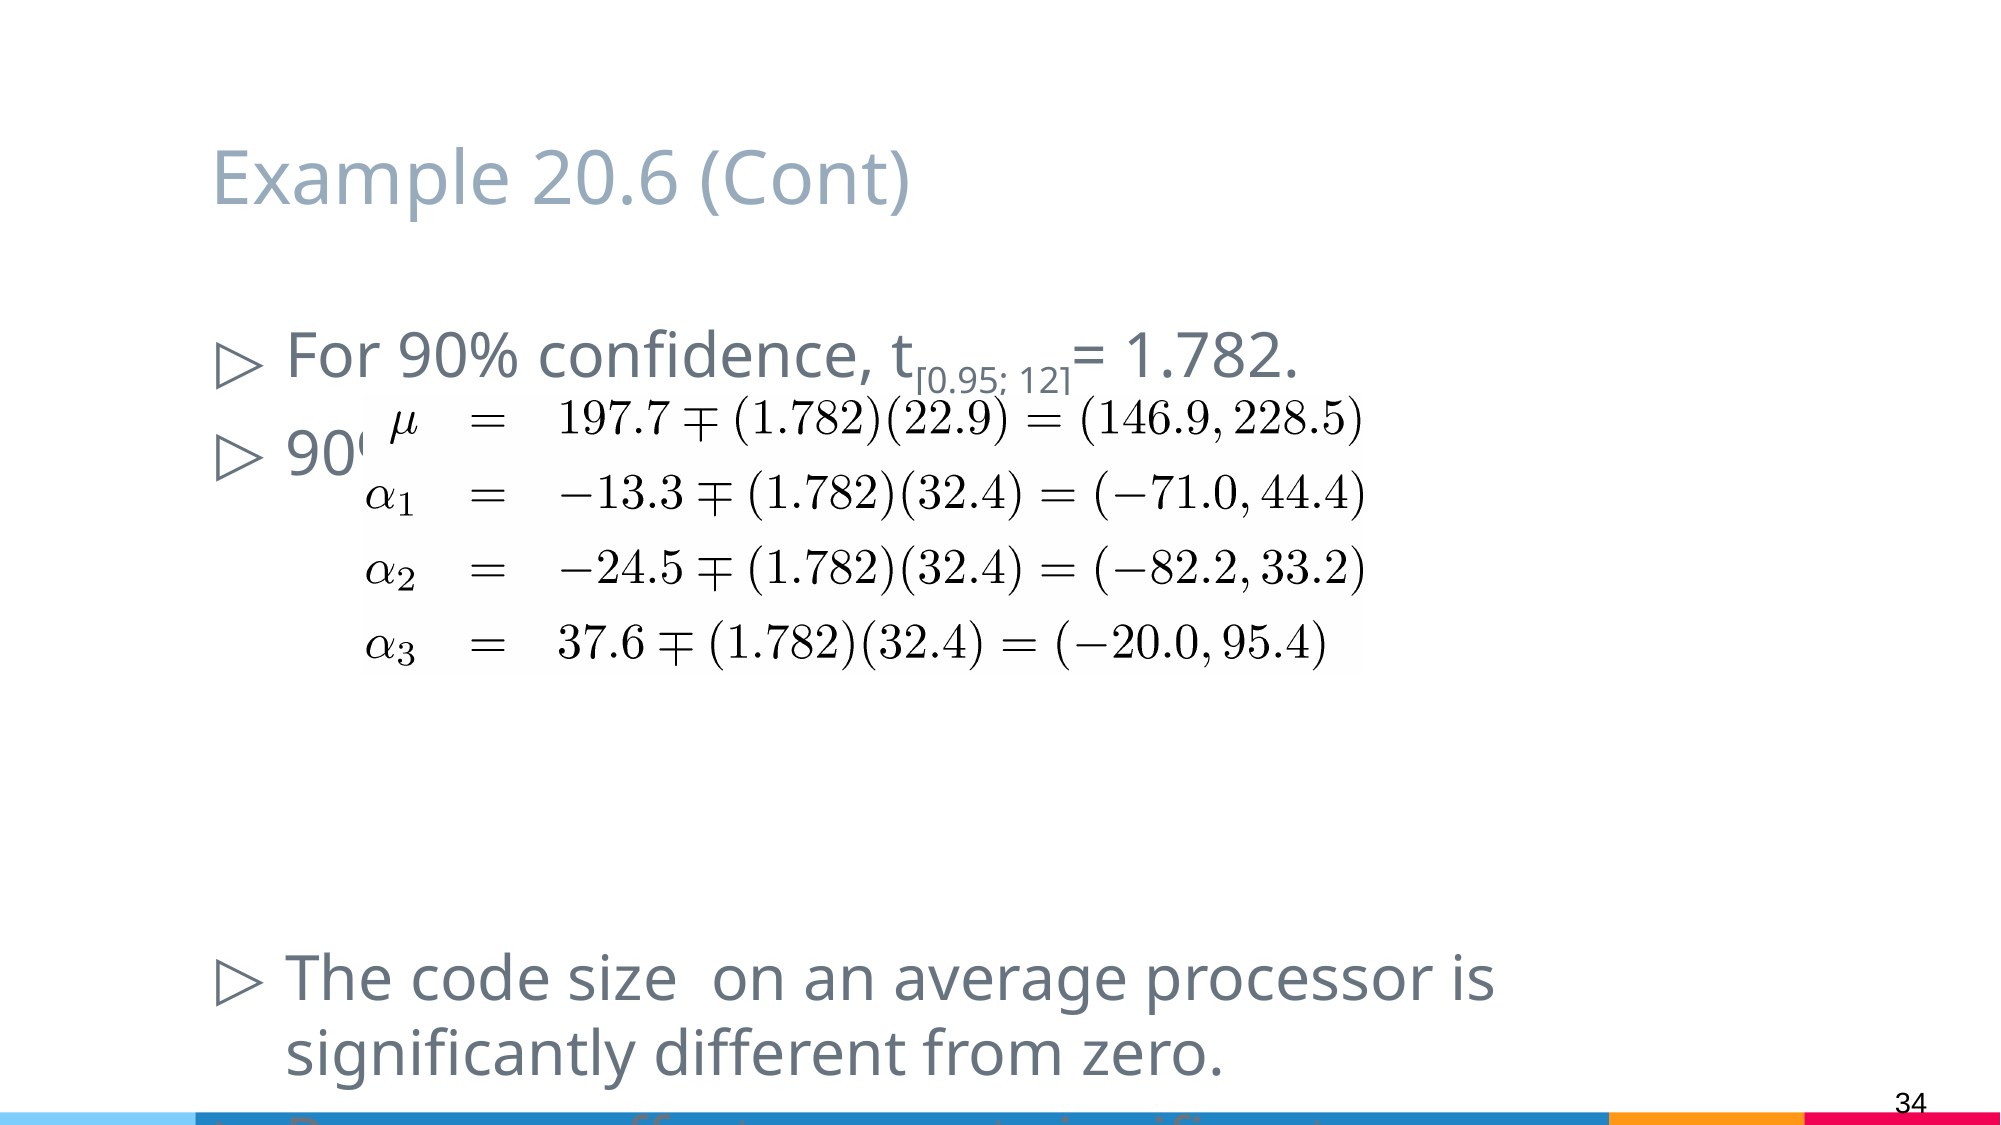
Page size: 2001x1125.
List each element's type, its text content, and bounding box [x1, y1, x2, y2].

list For 90% confidence, t[0.95; 12]= 1.782. 90% confidence intervals: The code size on an average processor is significantly different from zero. Processor effects are not significant. [195, 300, 1780, 1078]
picture [363, 395, 1363, 676]
title Example 20.6 (Cont) [195, 47, 1802, 236]
